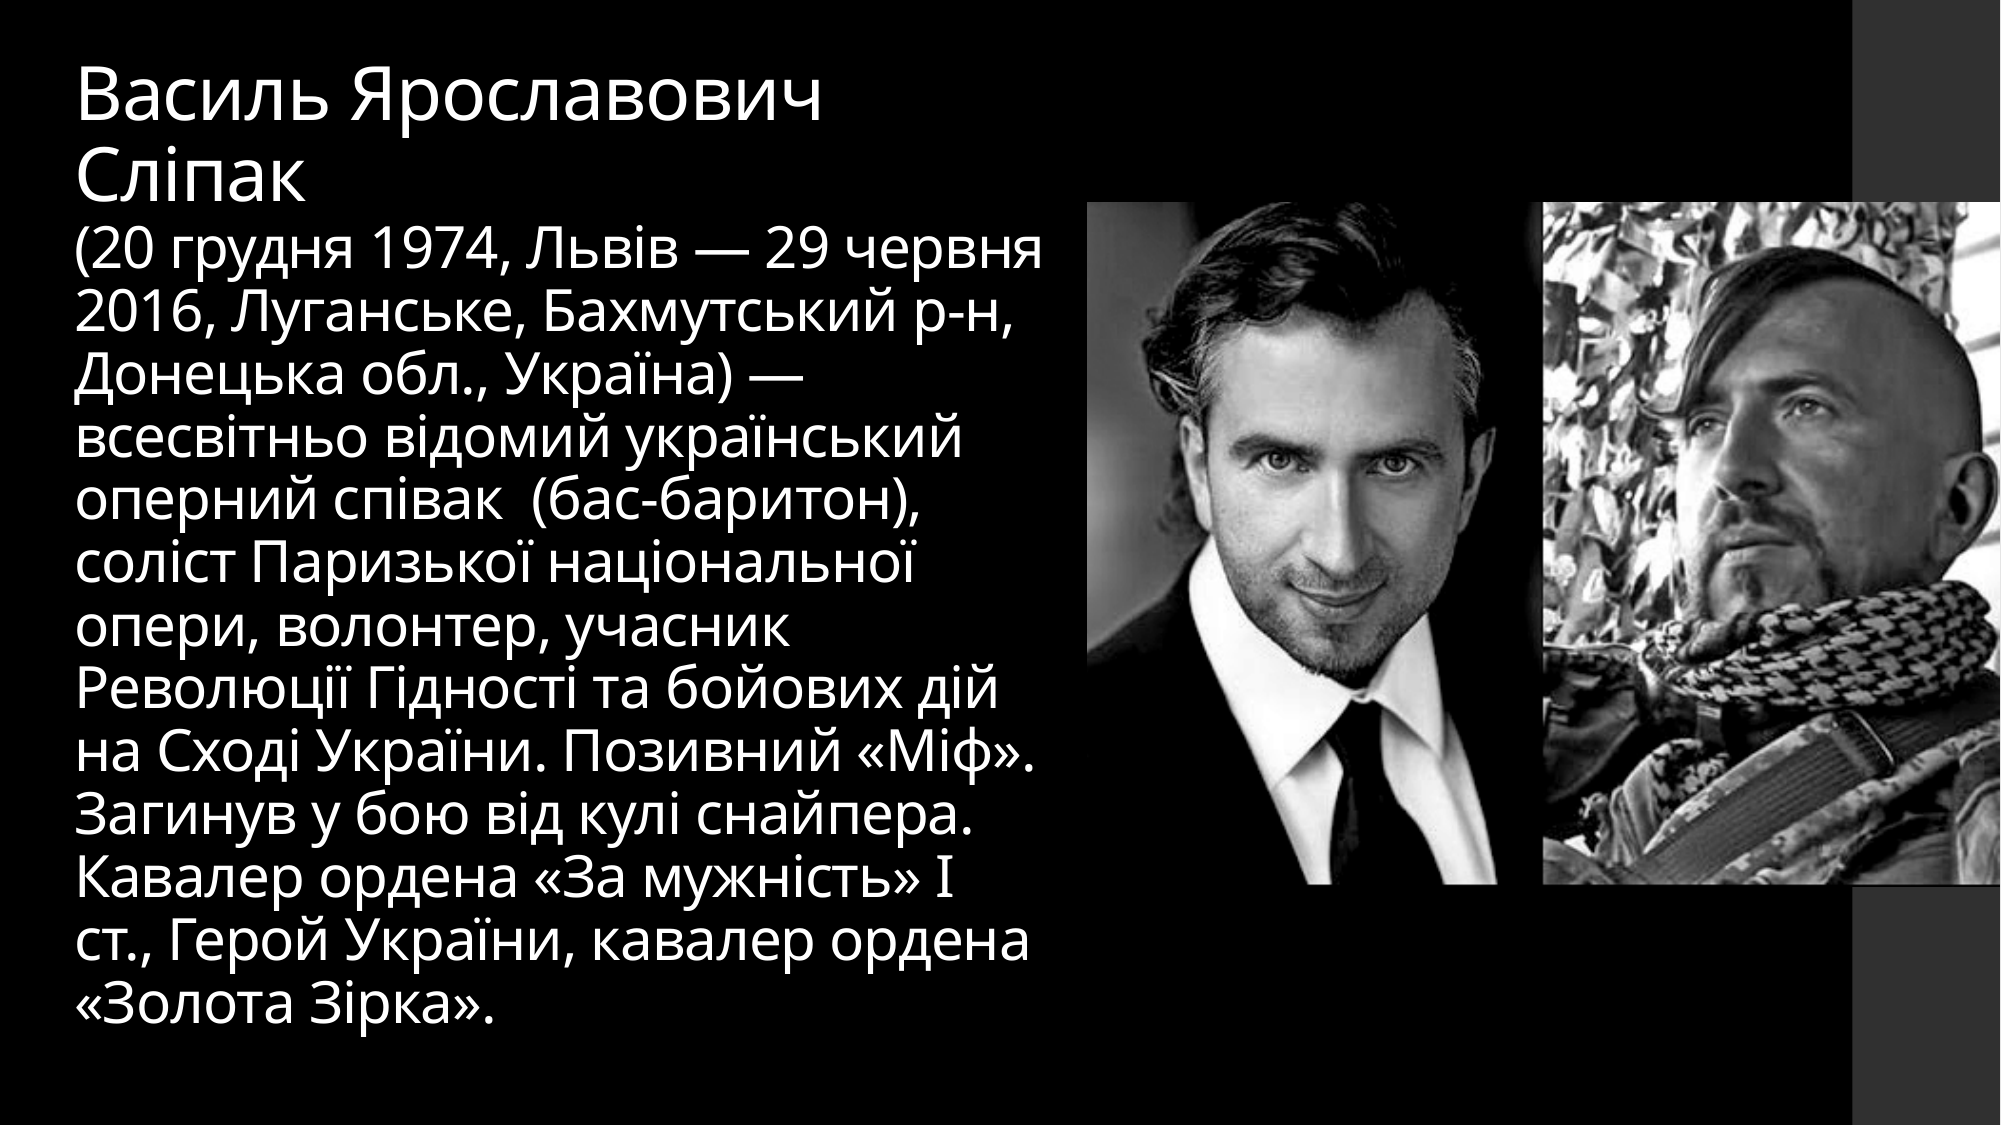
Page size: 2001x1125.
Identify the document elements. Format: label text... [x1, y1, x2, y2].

picture [1087, 202, 2000, 888]
title Василь Ярославович Сліпак (20 грудня 1974, Львів — 29 червня 2016, Луганське, Бахмутський р-н, Донецька обл., Україна) — всесвітньо відомий український оперний співак (бас-баритон), соліст Паризької національної опери, волонтер, учасник Революції Гідності та бойових дій на Сході України. Позивний «Міф». Загинув у бою від кулі снайпера. Кавалер ордена «За мужність» І ст., Герой України, кавалер ордена «Золота Зірка». [59, 864, 1062, 1044]
